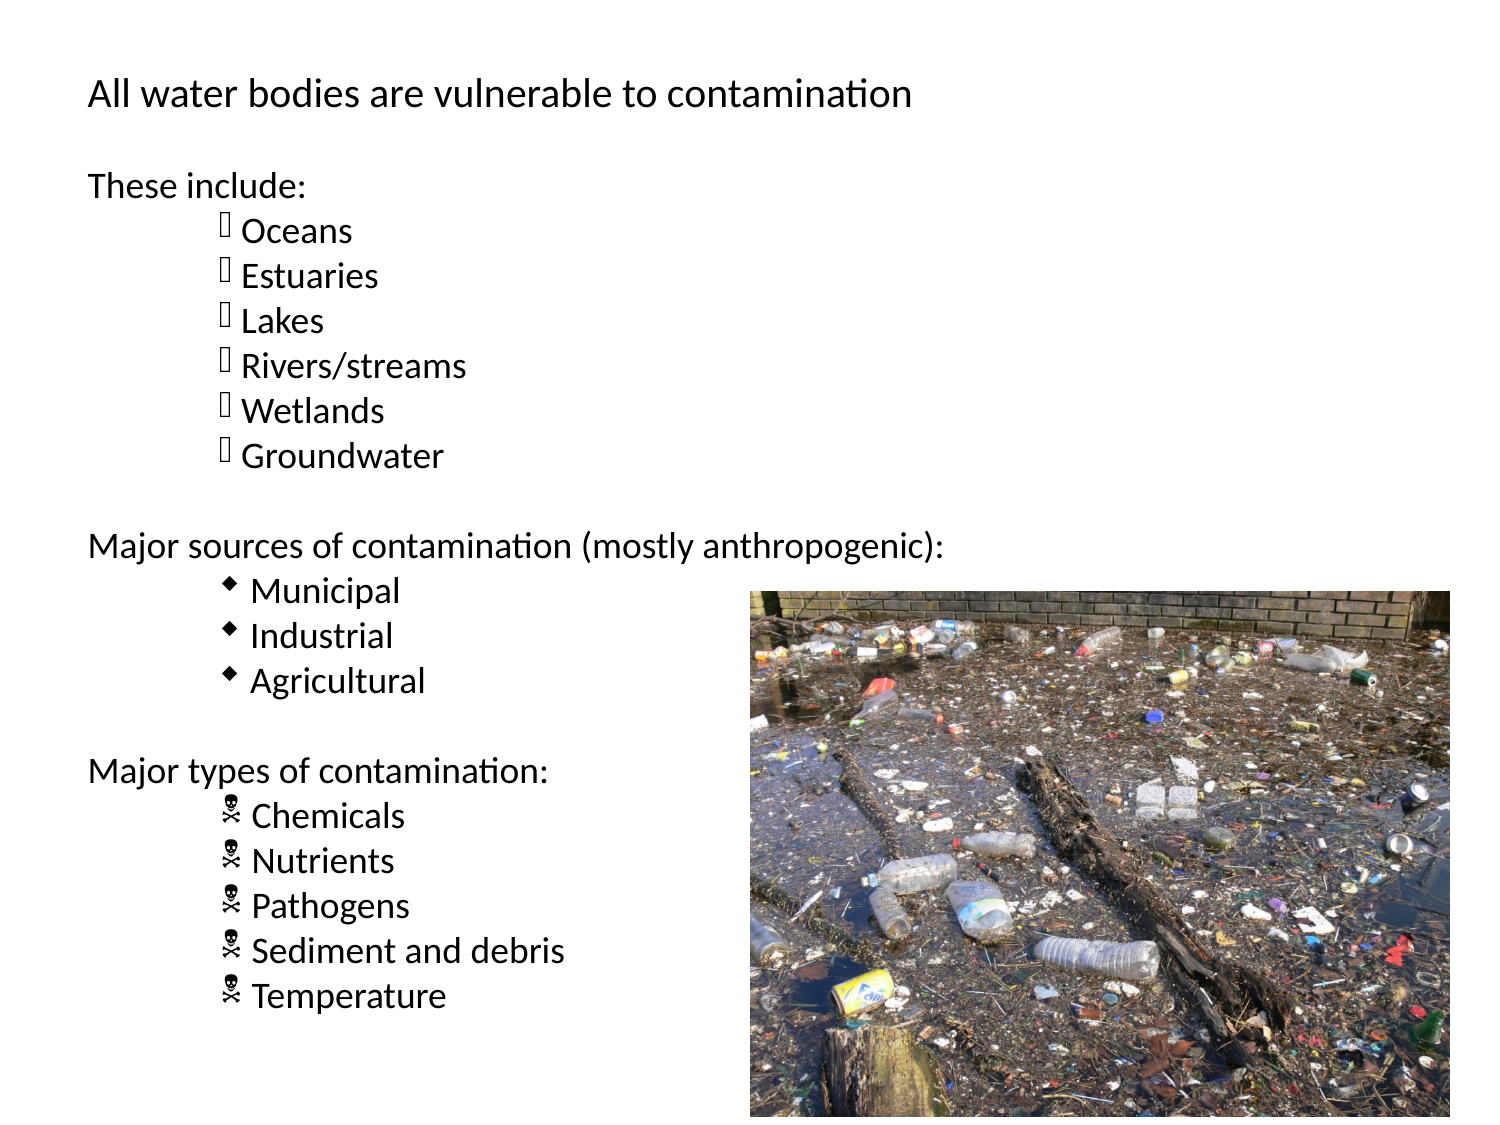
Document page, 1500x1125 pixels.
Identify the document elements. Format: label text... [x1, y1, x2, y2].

picture [749, 591, 1450, 1117]
text_box All water bodies are vulnerable to contamination These include: Oceans Estuaries Lakes Rivers/streams Wetlands Groundwater Major sources of contamination (mostly anthropogenic): Municipal Industrial Agricultural Major types of contamination: Chemicals Nutrients Pathogens Sediment and debris Temperature [72, 58, 1369, 1069]
